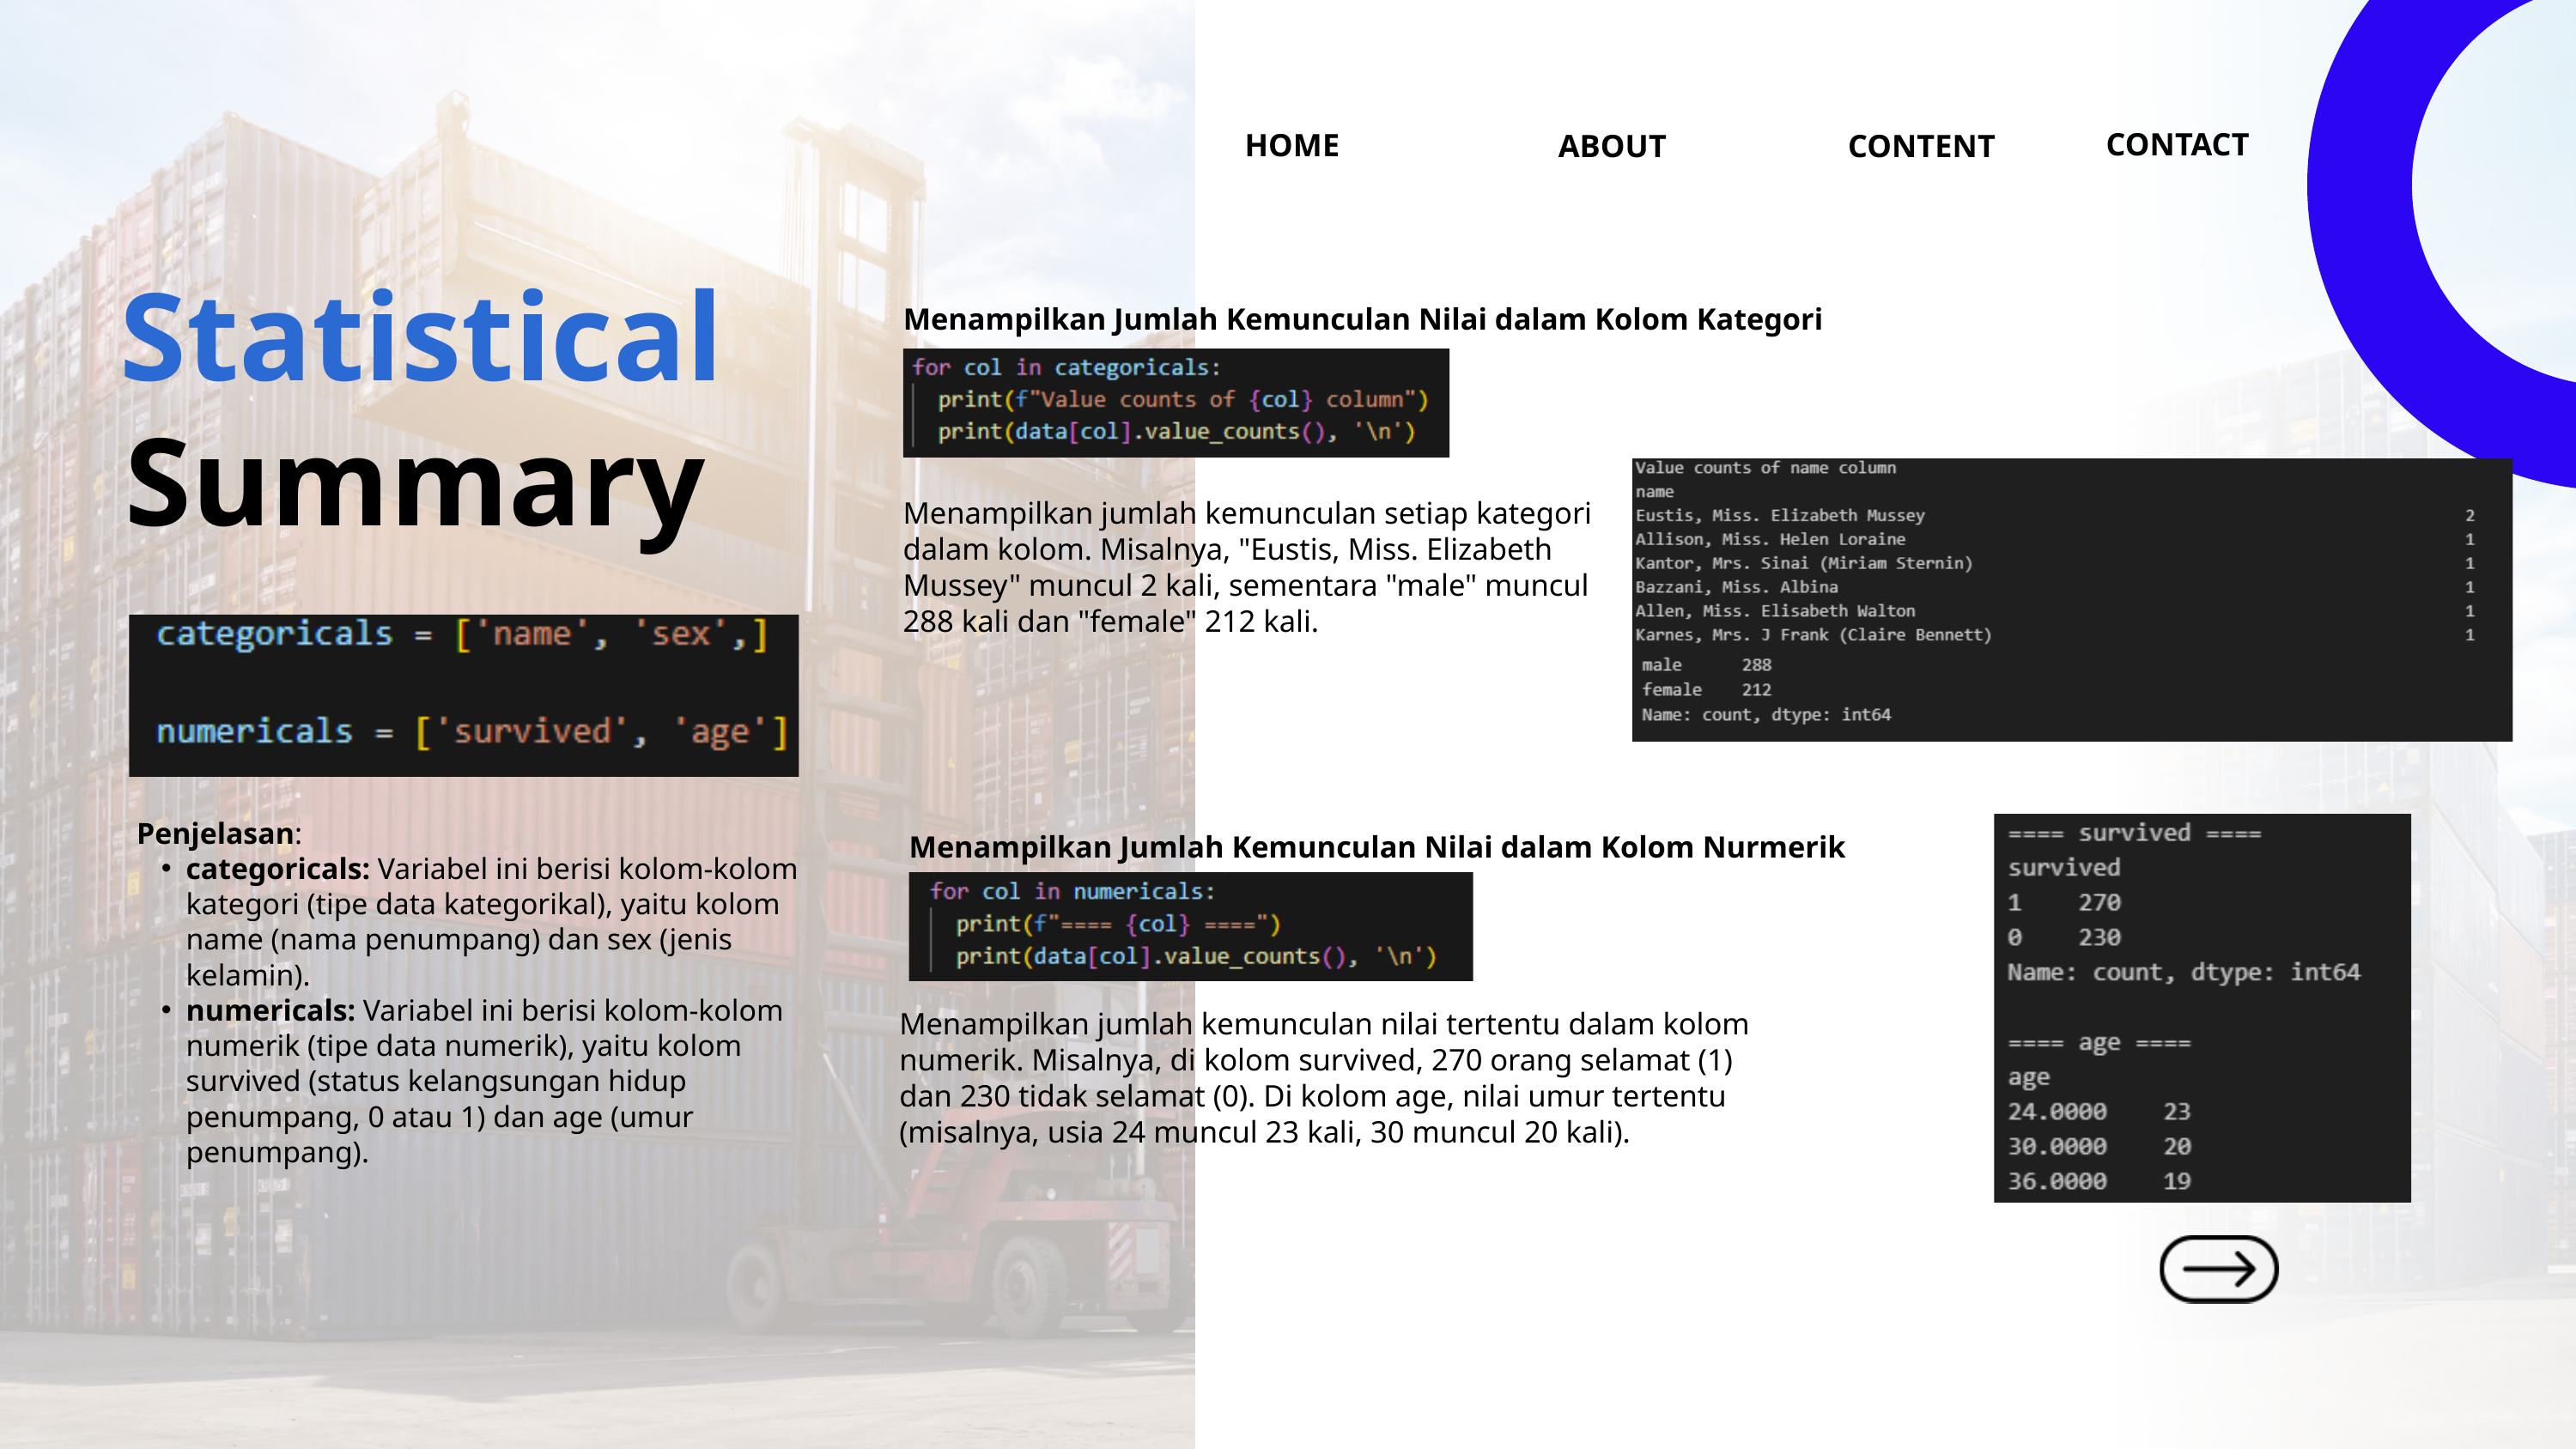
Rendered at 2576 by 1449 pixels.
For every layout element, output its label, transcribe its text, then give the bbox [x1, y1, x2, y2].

text_box Statistical [119, 276, 886, 405]
text_box [129, 615, 799, 777]
text_box Menampilkan Jumlah Kemunculan Nilai dalam Kolom Kategori [902, 299, 1190, 336]
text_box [1195, 0, 2576, 1449]
text_box Menampilkan Jumlah Kemunculan Nilai dalam Kolom Nurmerik [908, 827, 1190, 864]
text_box Menampilkan jumlah kemunculan nilai tertentu dalam kolom numerik. Misalnya, di kolom survived, 270 orang selamat (1) dan 230 tidak selamat (0). Di kolom age, nilai umur tertentu (misalnya, usia 24 muncul 23 kali, 30 muncul 20 kali). [899, 1004, 1190, 1149]
text_box [0, 0, 1190, 1449]
text_box Menampilkan jumlah kemunculan setiap kategori dalam kolom. Misalnya, "Eustis, Miss. Elizabeth Mussey" muncul 2 kali, sementara "male" muncul 288 kali dan "female" 212 kali. [902, 494, 1190, 639]
text_box Penjelasan: categoricals: Variabel ini berisi kolom-kolom kategori (tipe data kategorikal), yaitu kolom name (nama penumpang) dan sex (jenis kelamin). numericals: Variabel ini berisi kolom-kolom numerik (tipe data numerik), yaitu kolom survived (status kelangsungan hidup penumpang, 0 atau 1) dan age (umur penumpang). [137, 814, 799, 1204]
text_box Summary [125, 421, 807, 550]
text_box [902, 349, 1190, 458]
text_box [908, 872, 1190, 981]
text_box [2359, 0, 2576, 439]
